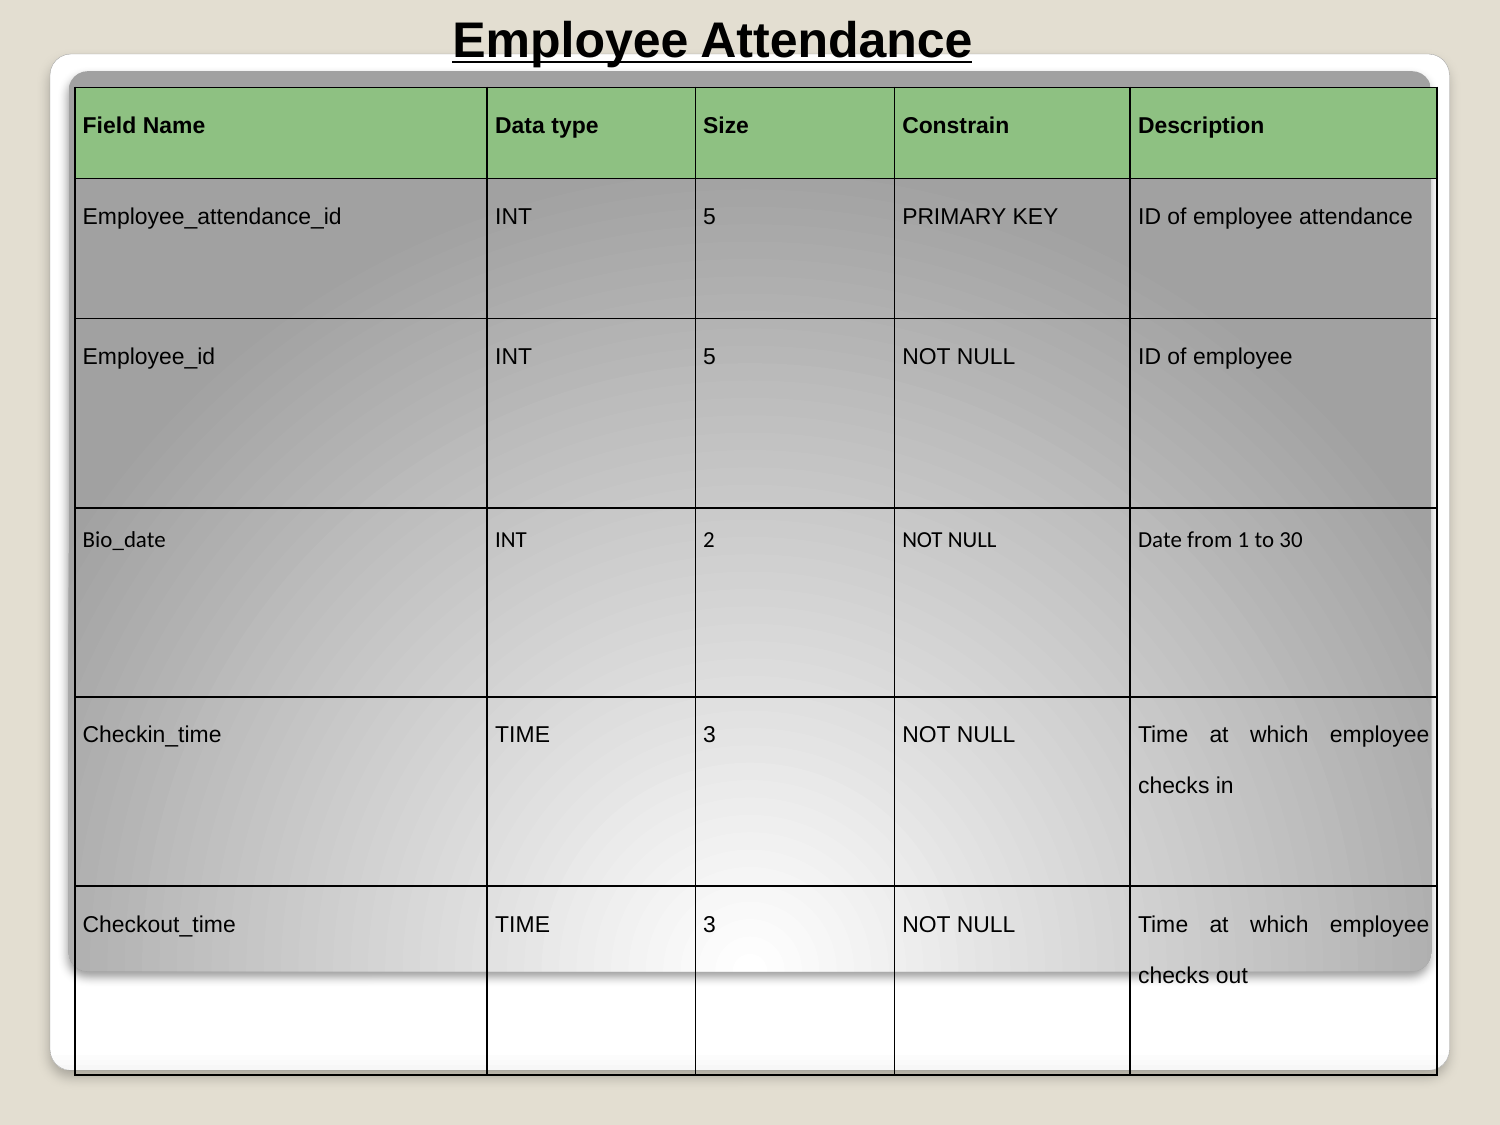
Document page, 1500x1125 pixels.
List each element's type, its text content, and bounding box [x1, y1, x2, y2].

table_cell 5 [696, 179, 894, 318]
table_header Data type [488, 88, 695, 178]
table_header Description [1131, 88, 1436, 178]
table_cell TIME [488, 887, 695, 1074]
table_cell Time at which employee checks out [1131, 887, 1436, 1074]
table_cell Checkin_time [76, 698, 486, 885]
table_cell PRIMARY KEY [895, 179, 1129, 318]
table_cell ID of employee attendance [1131, 179, 1436, 318]
table_cell Time at which employee checks in [1131, 698, 1436, 885]
table_header Size [696, 88, 894, 178]
table_cell INT [488, 319, 695, 507]
table_cell Employee_attendance_id [76, 179, 486, 318]
table_header Constrain [895, 88, 1129, 178]
text_box Employee Attendance [437, 0, 1025, 76]
table_cell NOT NULL [895, 698, 1129, 885]
table_cell ID of employee [1131, 319, 1436, 507]
table_cell 2 [696, 509, 894, 696]
table_cell NOT NULL [895, 319, 1129, 507]
table_header Field Name [76, 88, 486, 178]
table_cell NOT NULL [895, 509, 1129, 696]
table_cell 3 [696, 887, 894, 1074]
table_cell 5 [696, 319, 894, 507]
table_cell INT [488, 509, 695, 696]
table_cell 3 [696, 698, 894, 885]
table_cell NOT NULL [895, 887, 1129, 1074]
table_cell INT [488, 179, 695, 318]
table_cell Employee_id [76, 319, 486, 507]
table_cell Checkout_time [76, 887, 486, 1074]
table_cell TIME [488, 698, 695, 885]
table_cell Date from 1 to 30 [1131, 509, 1436, 696]
table_cell Bio_date [76, 509, 486, 696]
